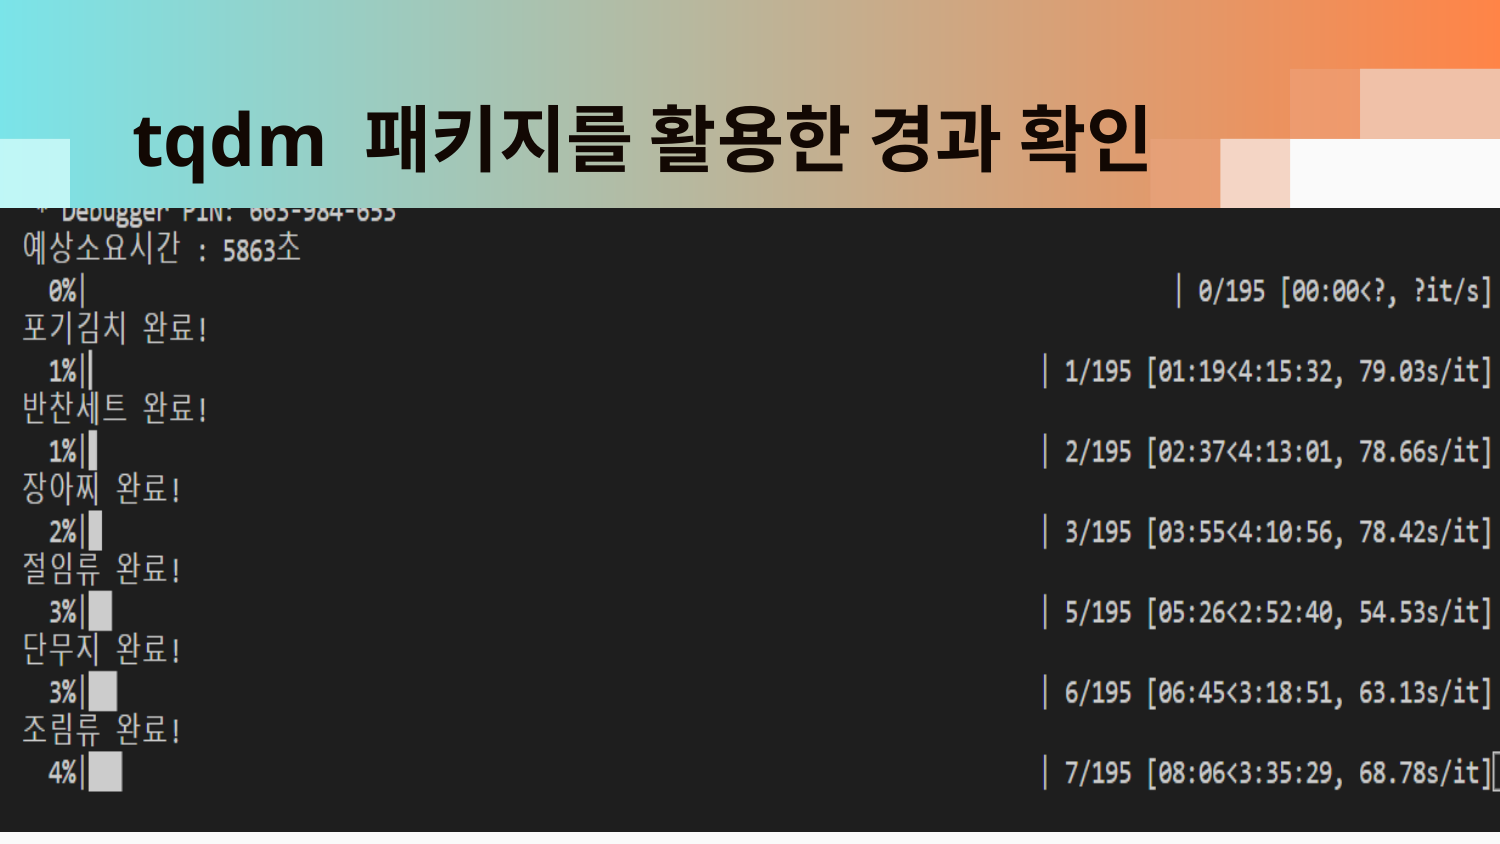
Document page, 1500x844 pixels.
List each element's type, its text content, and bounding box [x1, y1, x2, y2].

title tqdm 패키지를 활용한 경과 확인 [116, 88, 1383, 207]
picture [0, 208, 1500, 833]
